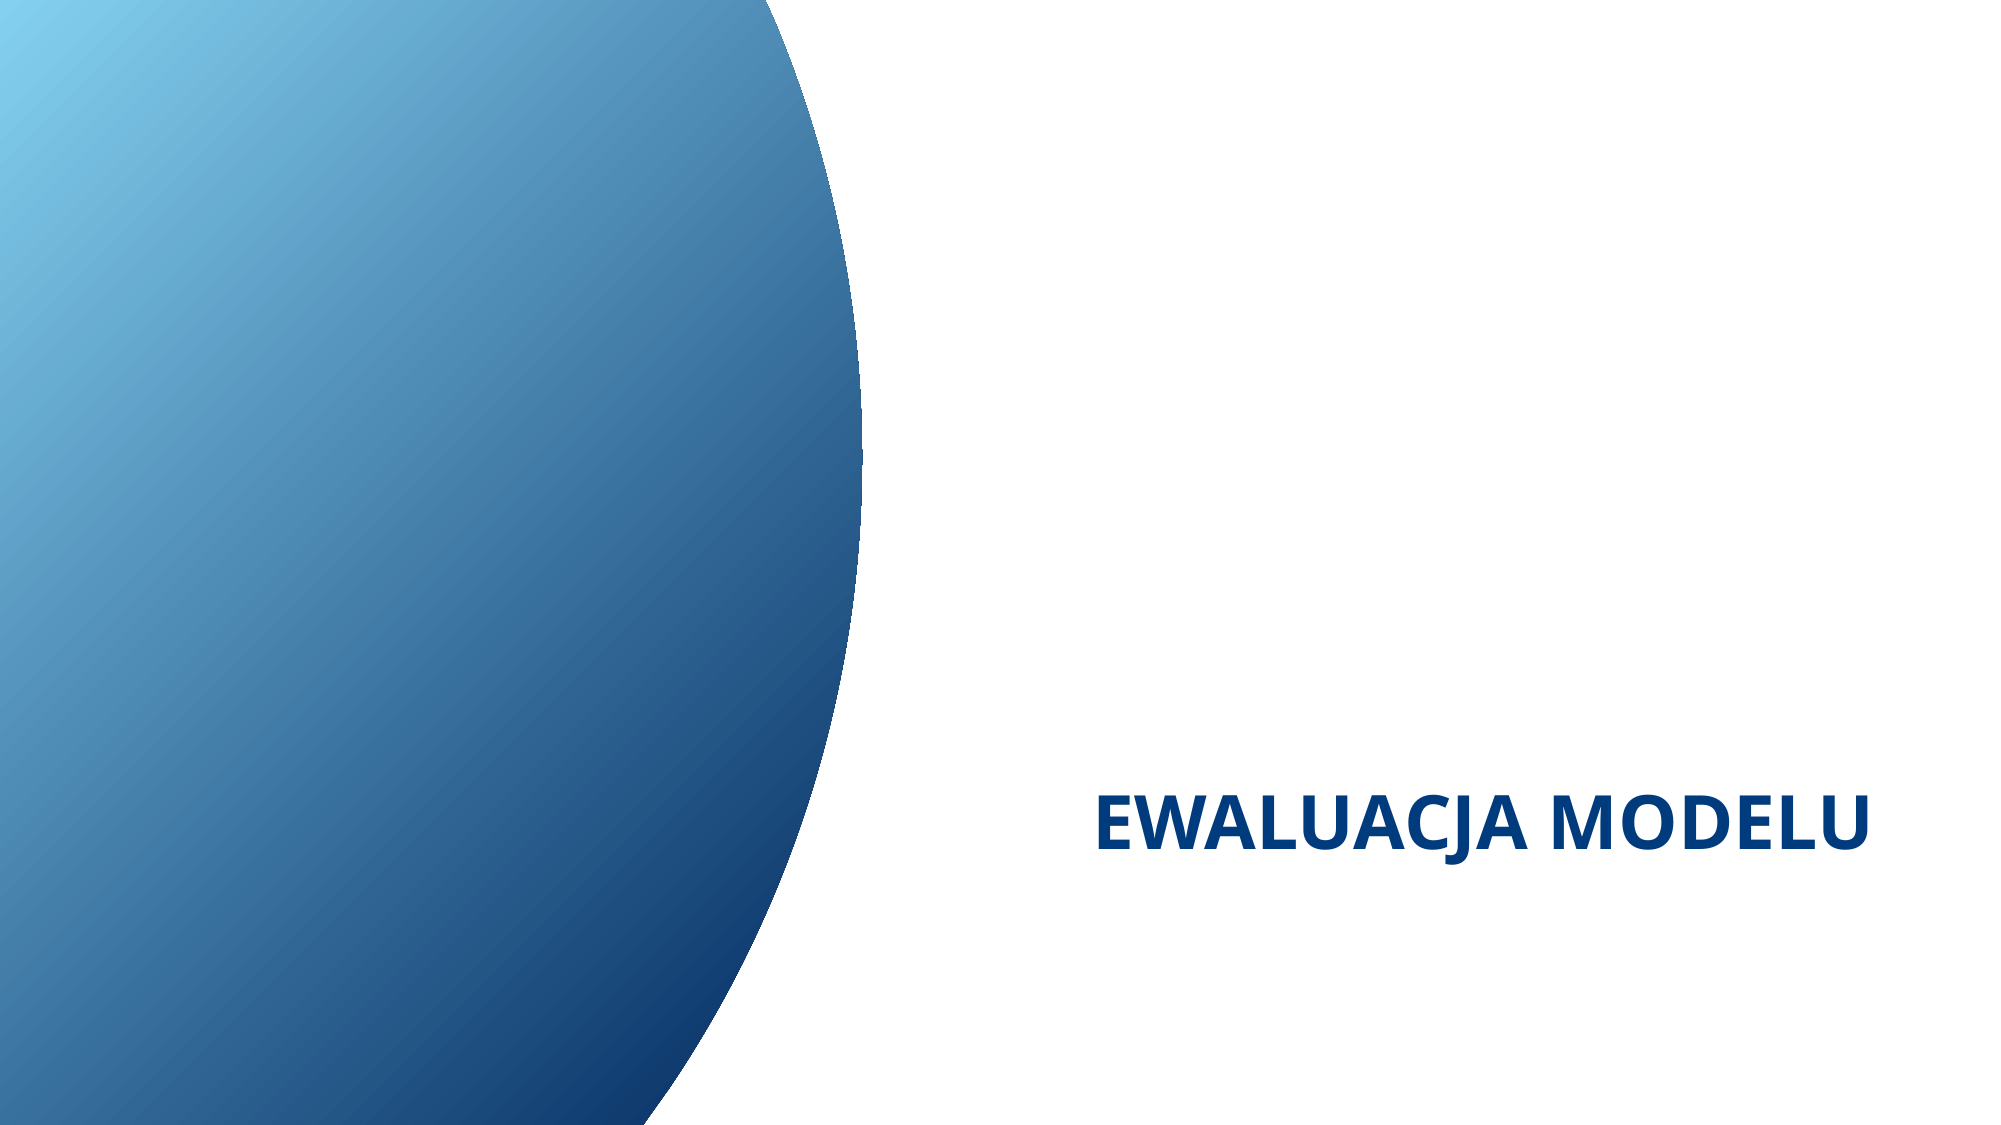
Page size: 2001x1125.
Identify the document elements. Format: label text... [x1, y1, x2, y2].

text_box EWALUACJA MODELU [865, 767, 1889, 872]
